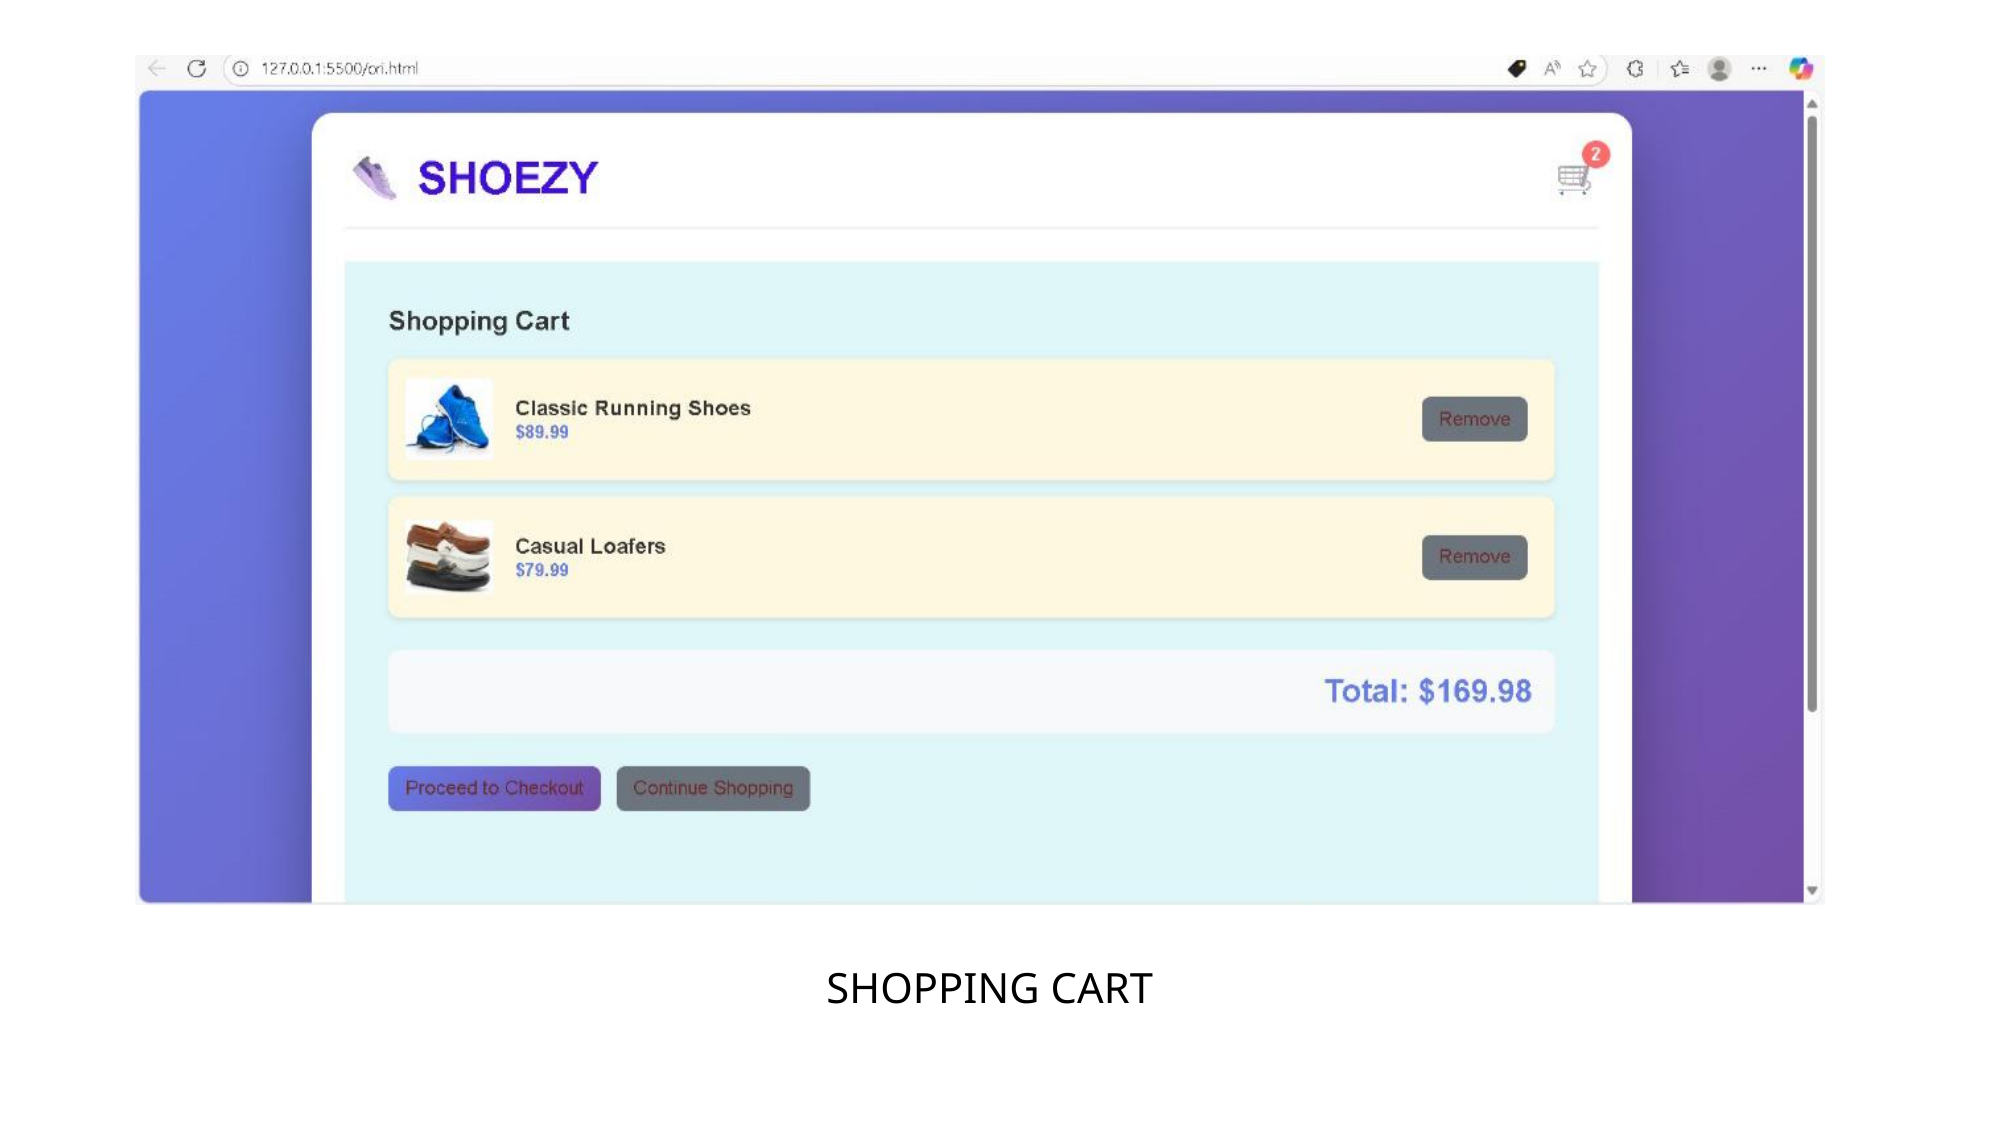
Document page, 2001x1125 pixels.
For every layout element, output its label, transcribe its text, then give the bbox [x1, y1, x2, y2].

picture [134, 54, 1825, 906]
text_box SHOPPING CART [811, 954, 1673, 1019]
